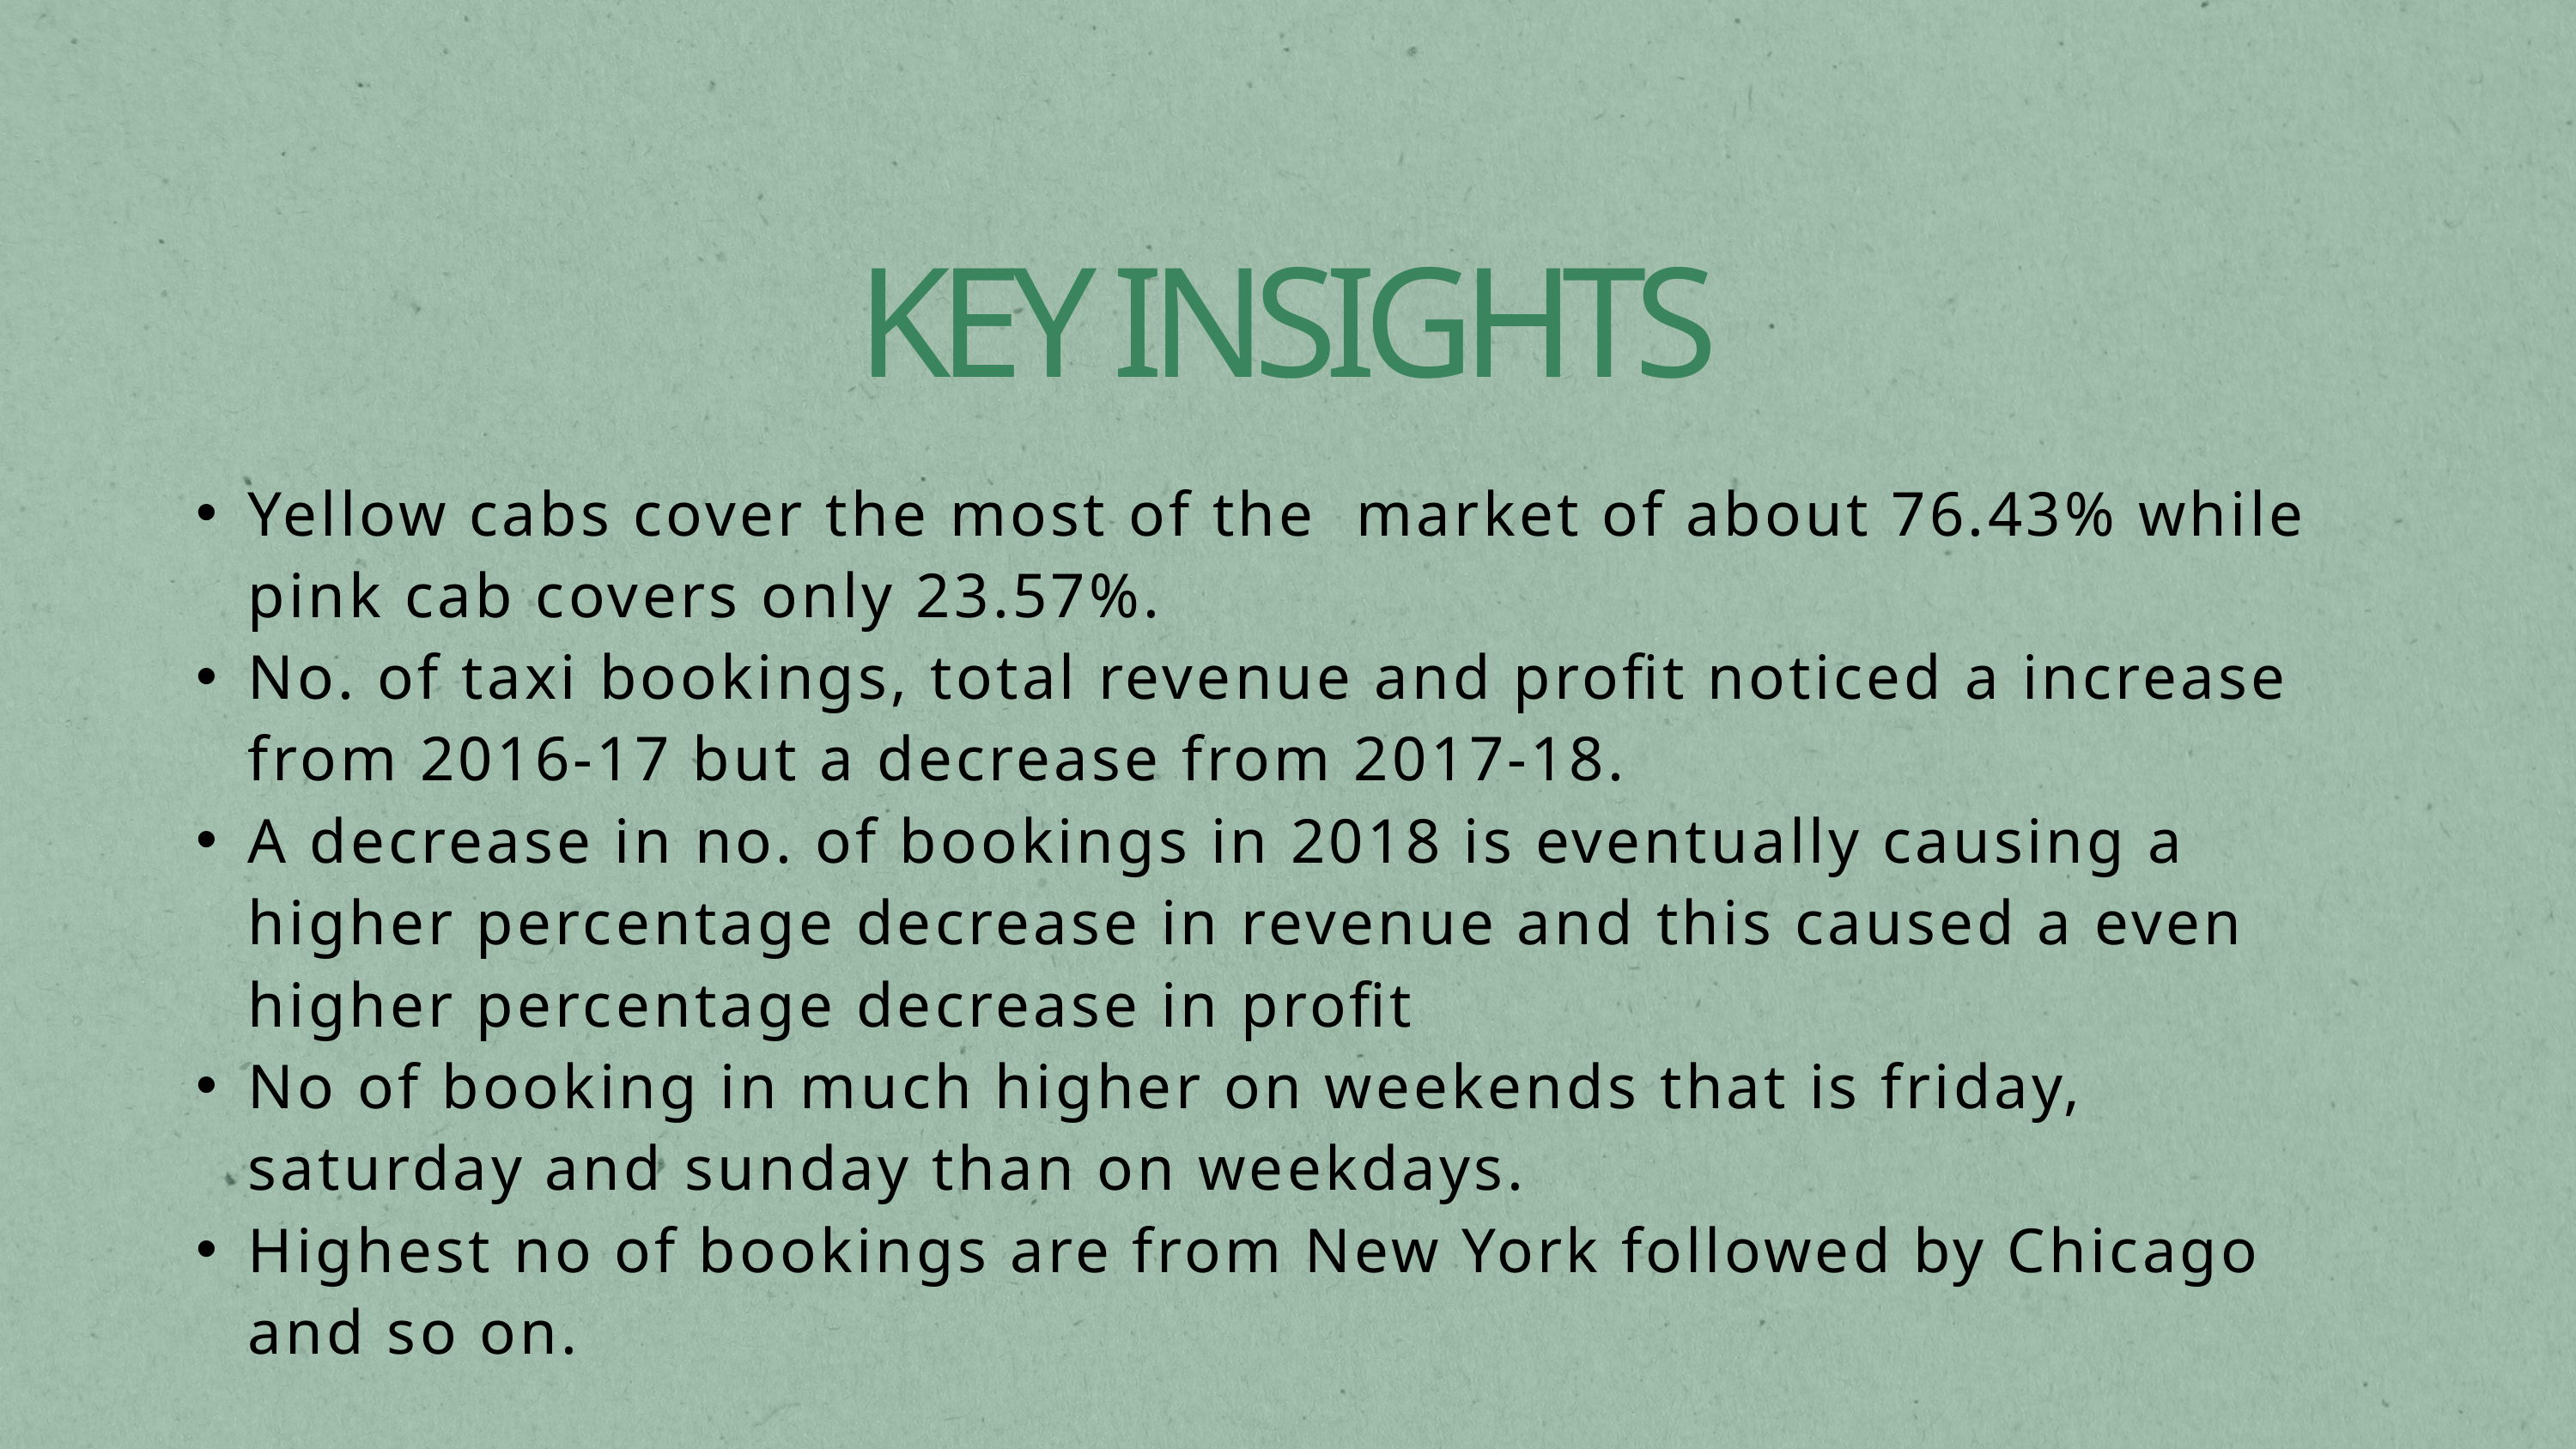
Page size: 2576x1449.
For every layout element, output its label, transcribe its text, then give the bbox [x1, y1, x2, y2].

text_box KEY INSIGHTS [383, 261, 2193, 408]
text_box Yellow cabs cover the most of the market of about 76.43% while pink cab covers only 23.57%. No. of taxi bookings, total revenue and profit noticed a increase from 2016-17 but a decrease from 2017-18. A decrease in no. of bookings in 2018 is eventually causing a higher percentage decrease in revenue and this caused a even higher percentage decrease in profit No of booking in much higher on weekends that is friday, saturday and sunday than on weekdays. Highest no of bookings are from New York followed by Chicago and so on. [144, 465, 2373, 1367]
text_box [0, 0, 2576, 1449]
